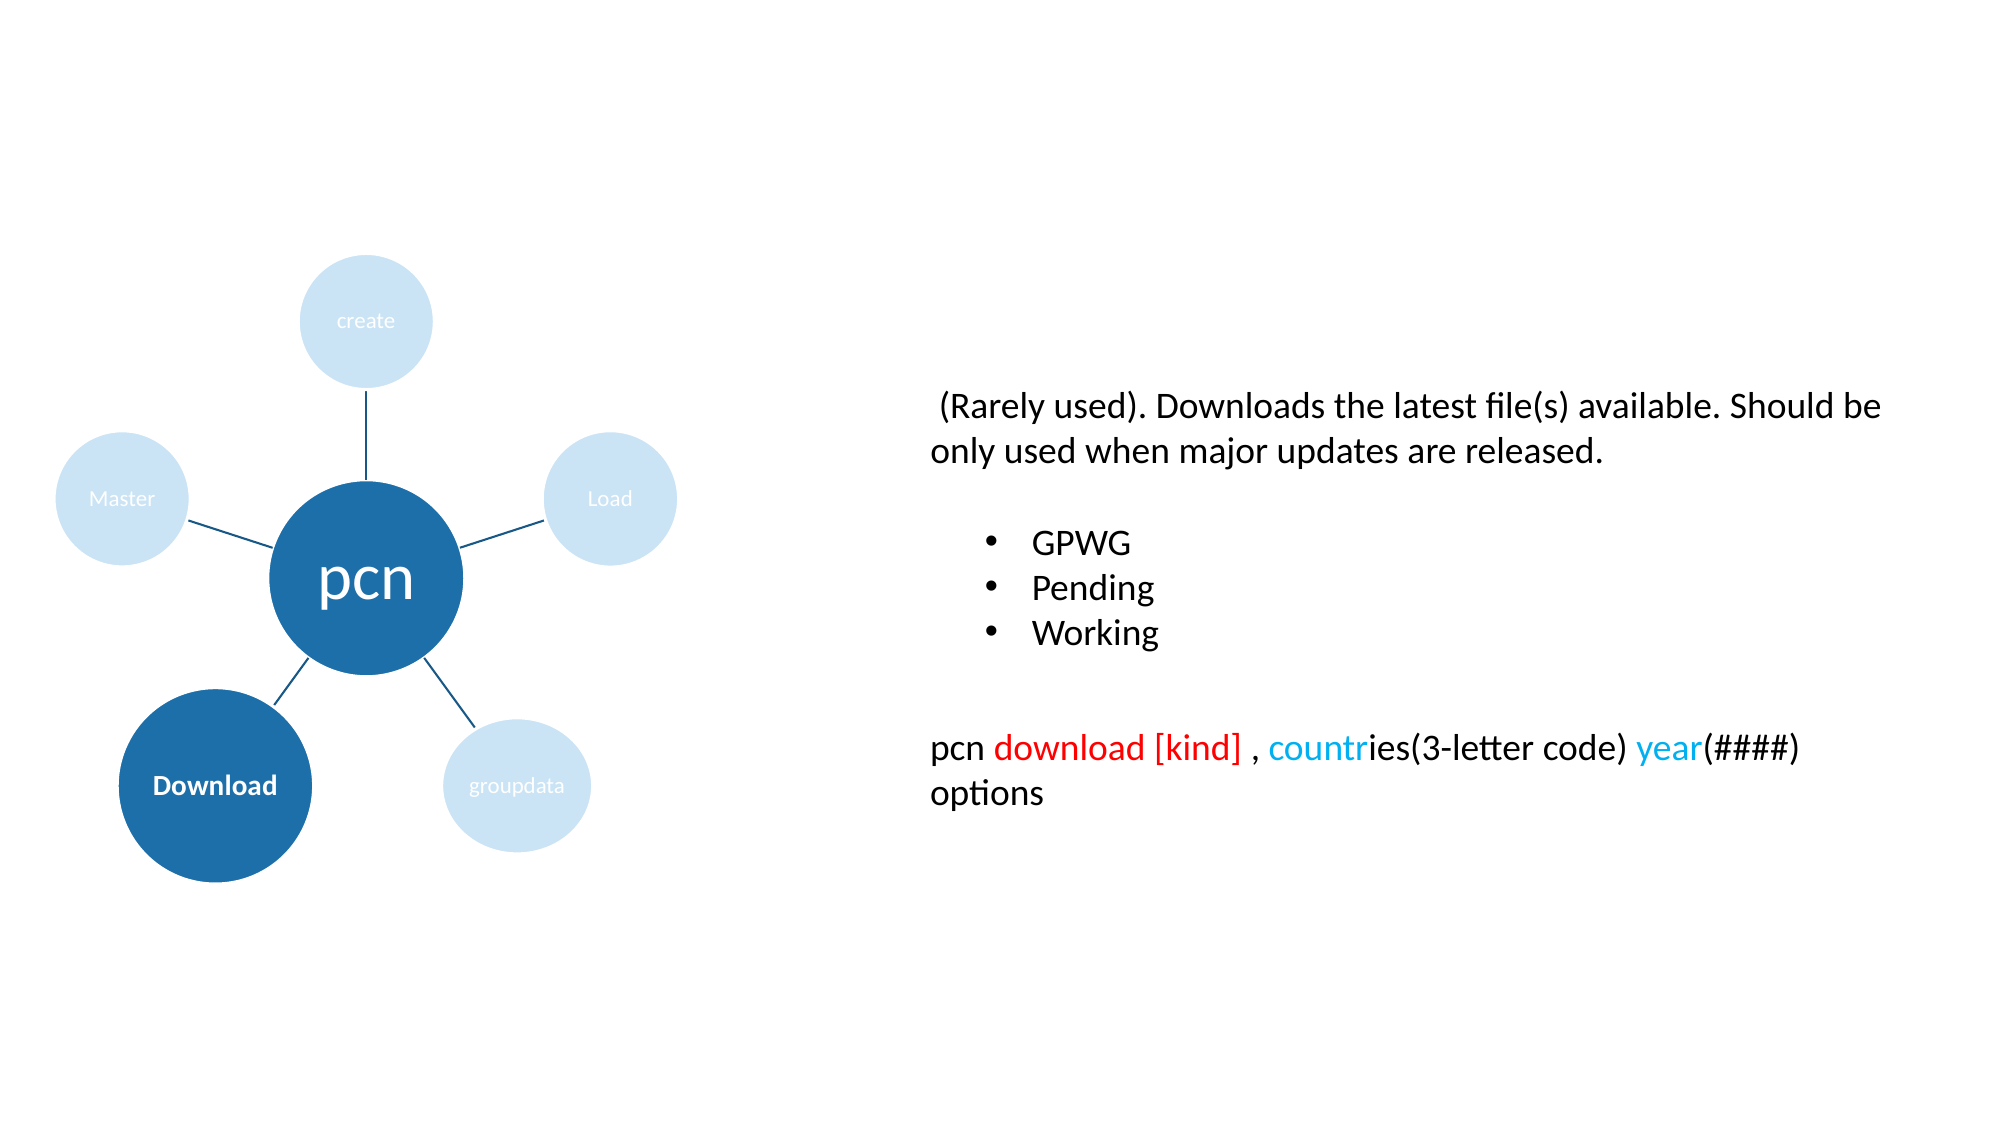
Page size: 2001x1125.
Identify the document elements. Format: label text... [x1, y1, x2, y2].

text_box pcn download [kind] , countries(3-letter code) year(####) options [915, 715, 1919, 821]
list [20, 212, 712, 926]
text_box GPWG Pending Working [970, 510, 1768, 661]
text_box (Rarely used). Downloads the latest file(s) available. Should be only used when major updates are released. [915, 373, 1919, 479]
